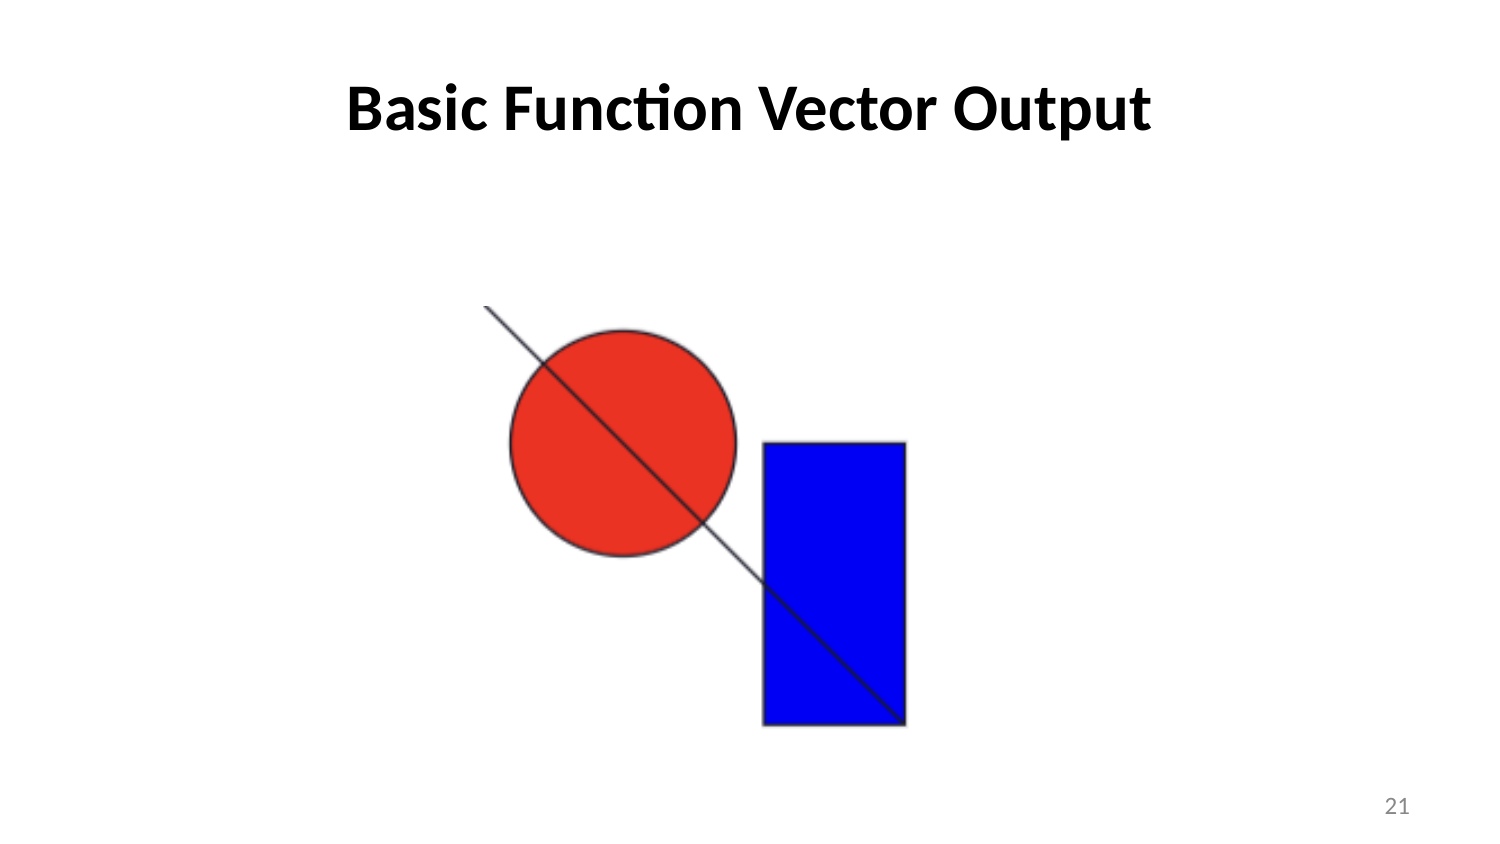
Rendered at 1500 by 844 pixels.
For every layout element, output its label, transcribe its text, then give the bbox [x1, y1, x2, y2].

picture [483, 306, 1017, 844]
slide_number 21 [1074, 782, 1425, 827]
title Basic Function Vector Output [75, 33, 1425, 175]
